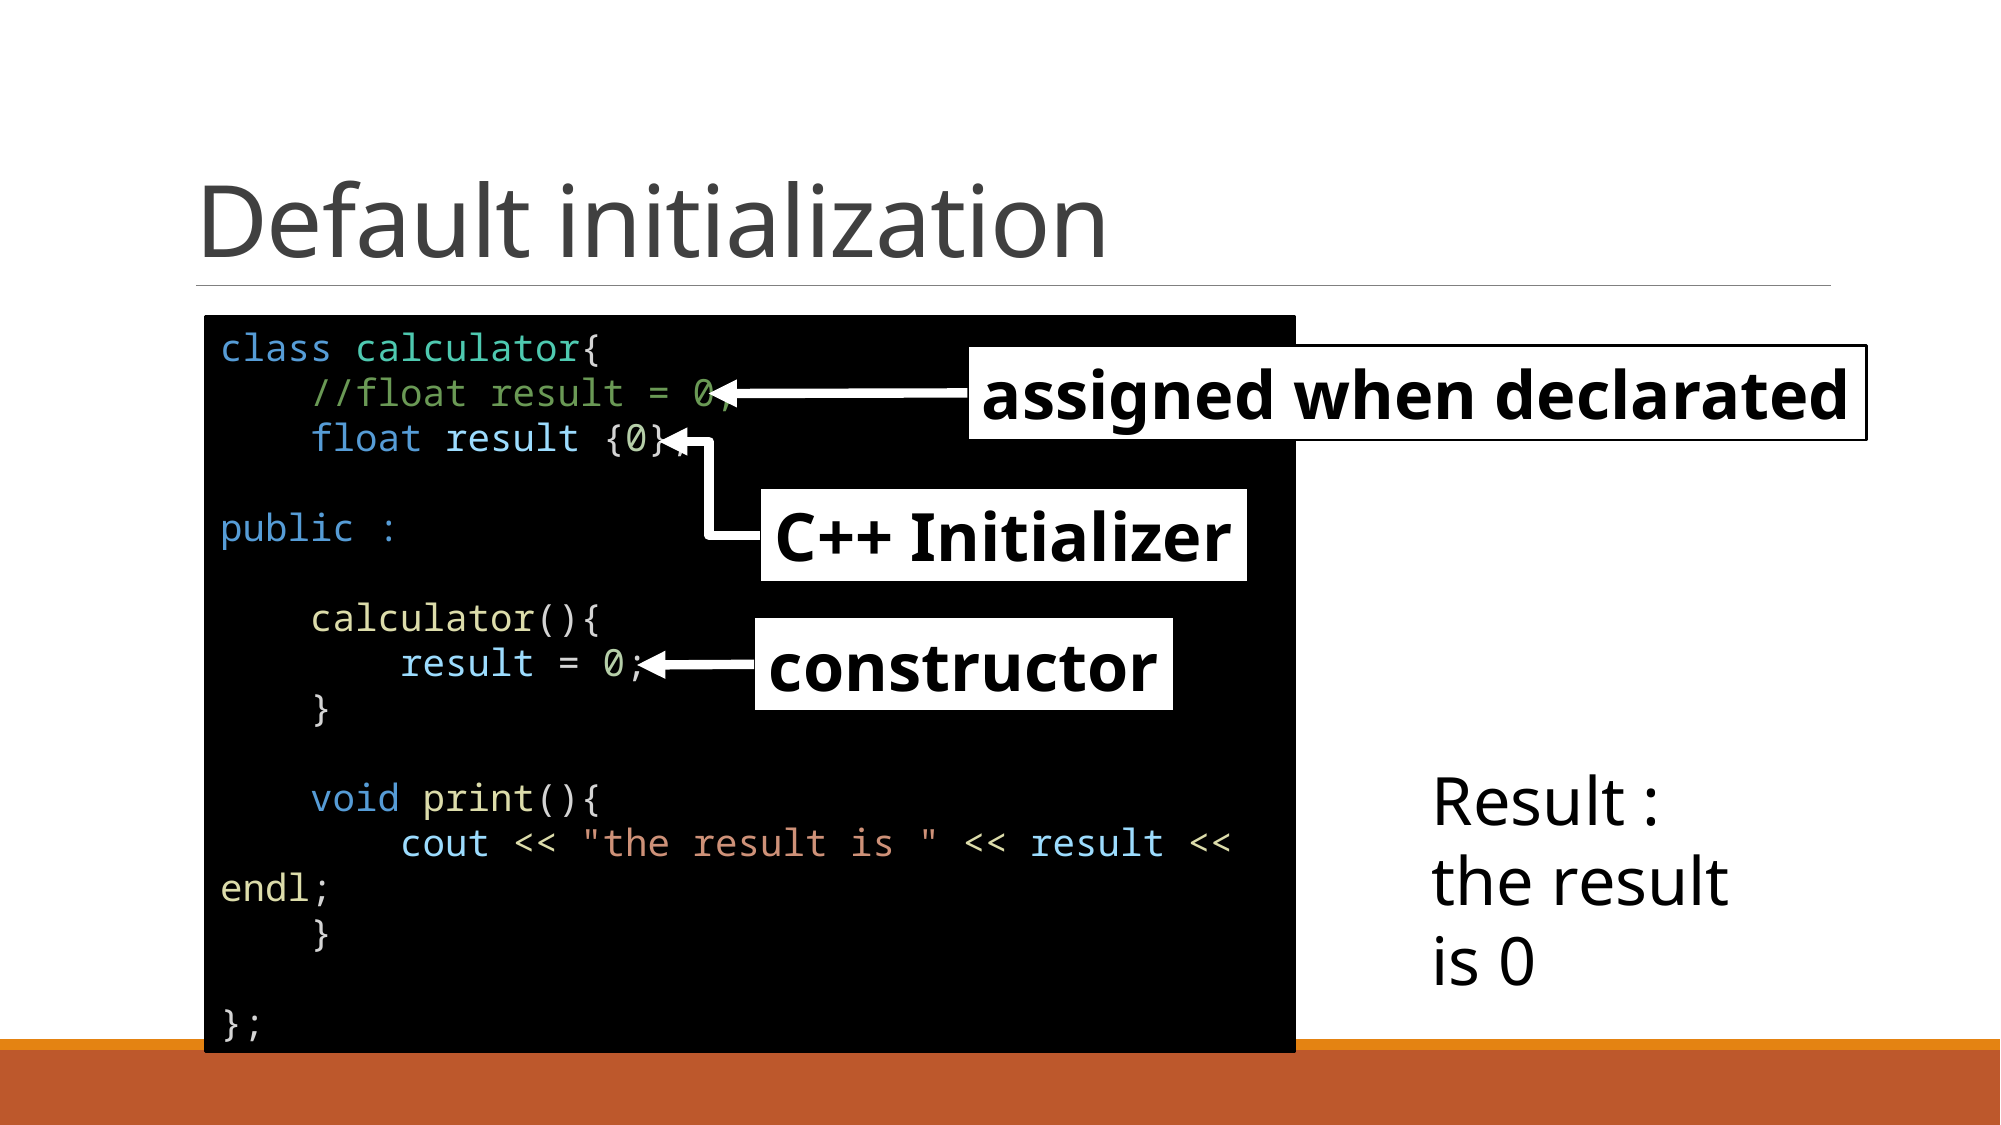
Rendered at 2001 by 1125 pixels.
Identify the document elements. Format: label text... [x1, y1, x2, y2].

text_box assigned when declarated [966, 344, 1868, 441]
text_box constructor [753, 616, 1175, 713]
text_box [658, 440, 841, 537]
text_box Result : the result is 0 [1416, 751, 1809, 1007]
title Default initialization [180, 47, 1830, 285]
text_box C++ Initializer [759, 487, 1249, 584]
text_box class calculator{ //float result = 0; float result {0}; public : calculator(){ result = 0; } void print(){ cout << "the result is " << result << endl; } }; [204, 315, 1296, 1053]
